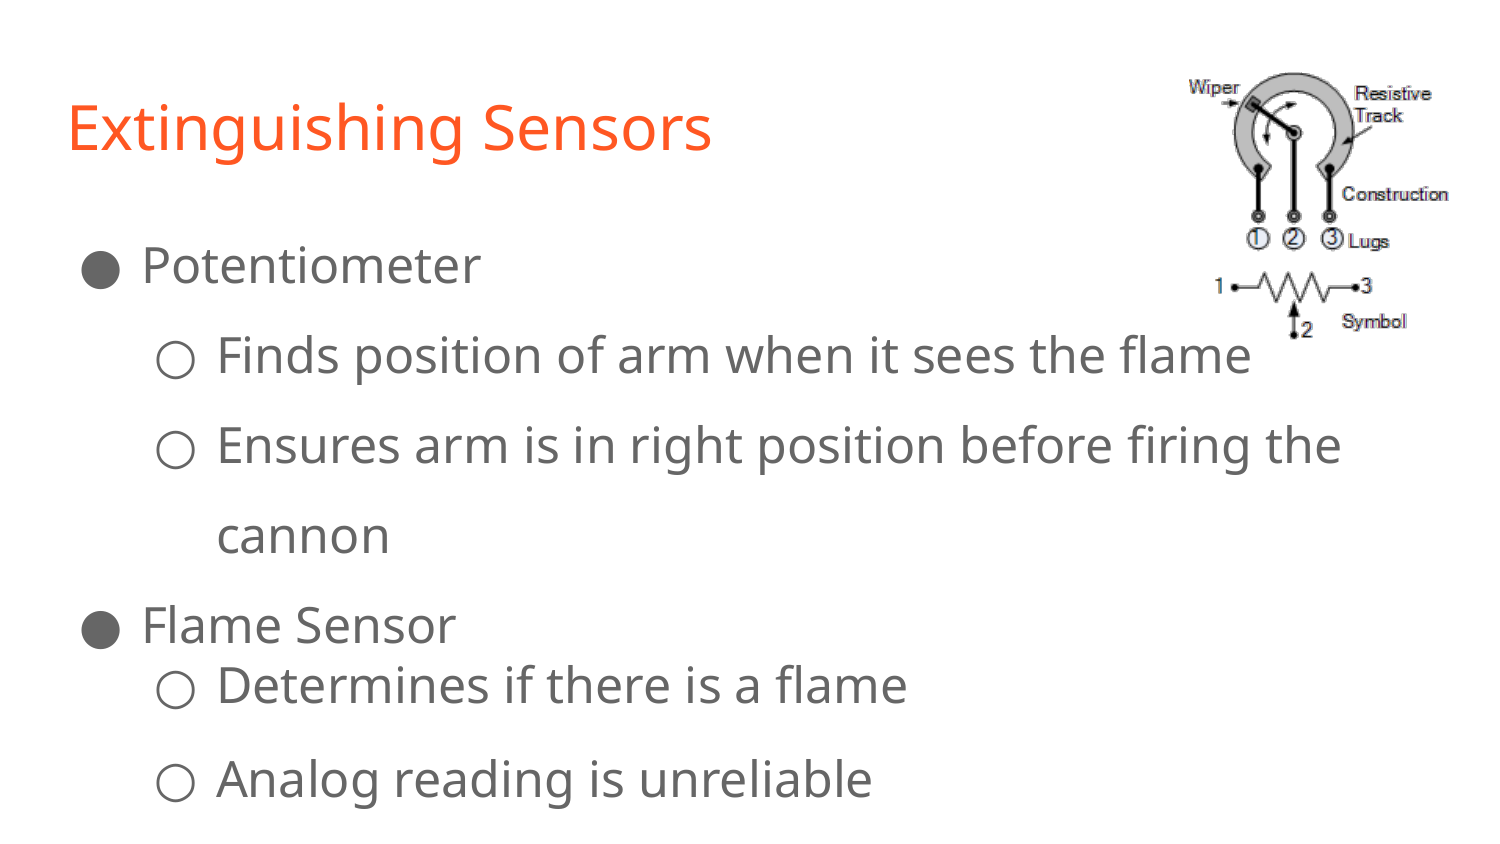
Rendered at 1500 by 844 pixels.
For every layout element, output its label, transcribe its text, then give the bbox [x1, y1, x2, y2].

title Extinguishing Sensors [51, 72, 1188, 167]
picture [1189, 72, 1450, 344]
list Potentiometer Finds position of arm when it sees the flame Ensures arm is in right position before firing the cannon Flame Sensor Determines if there is a flame Analog reading is unreliable [51, 189, 1449, 750]
